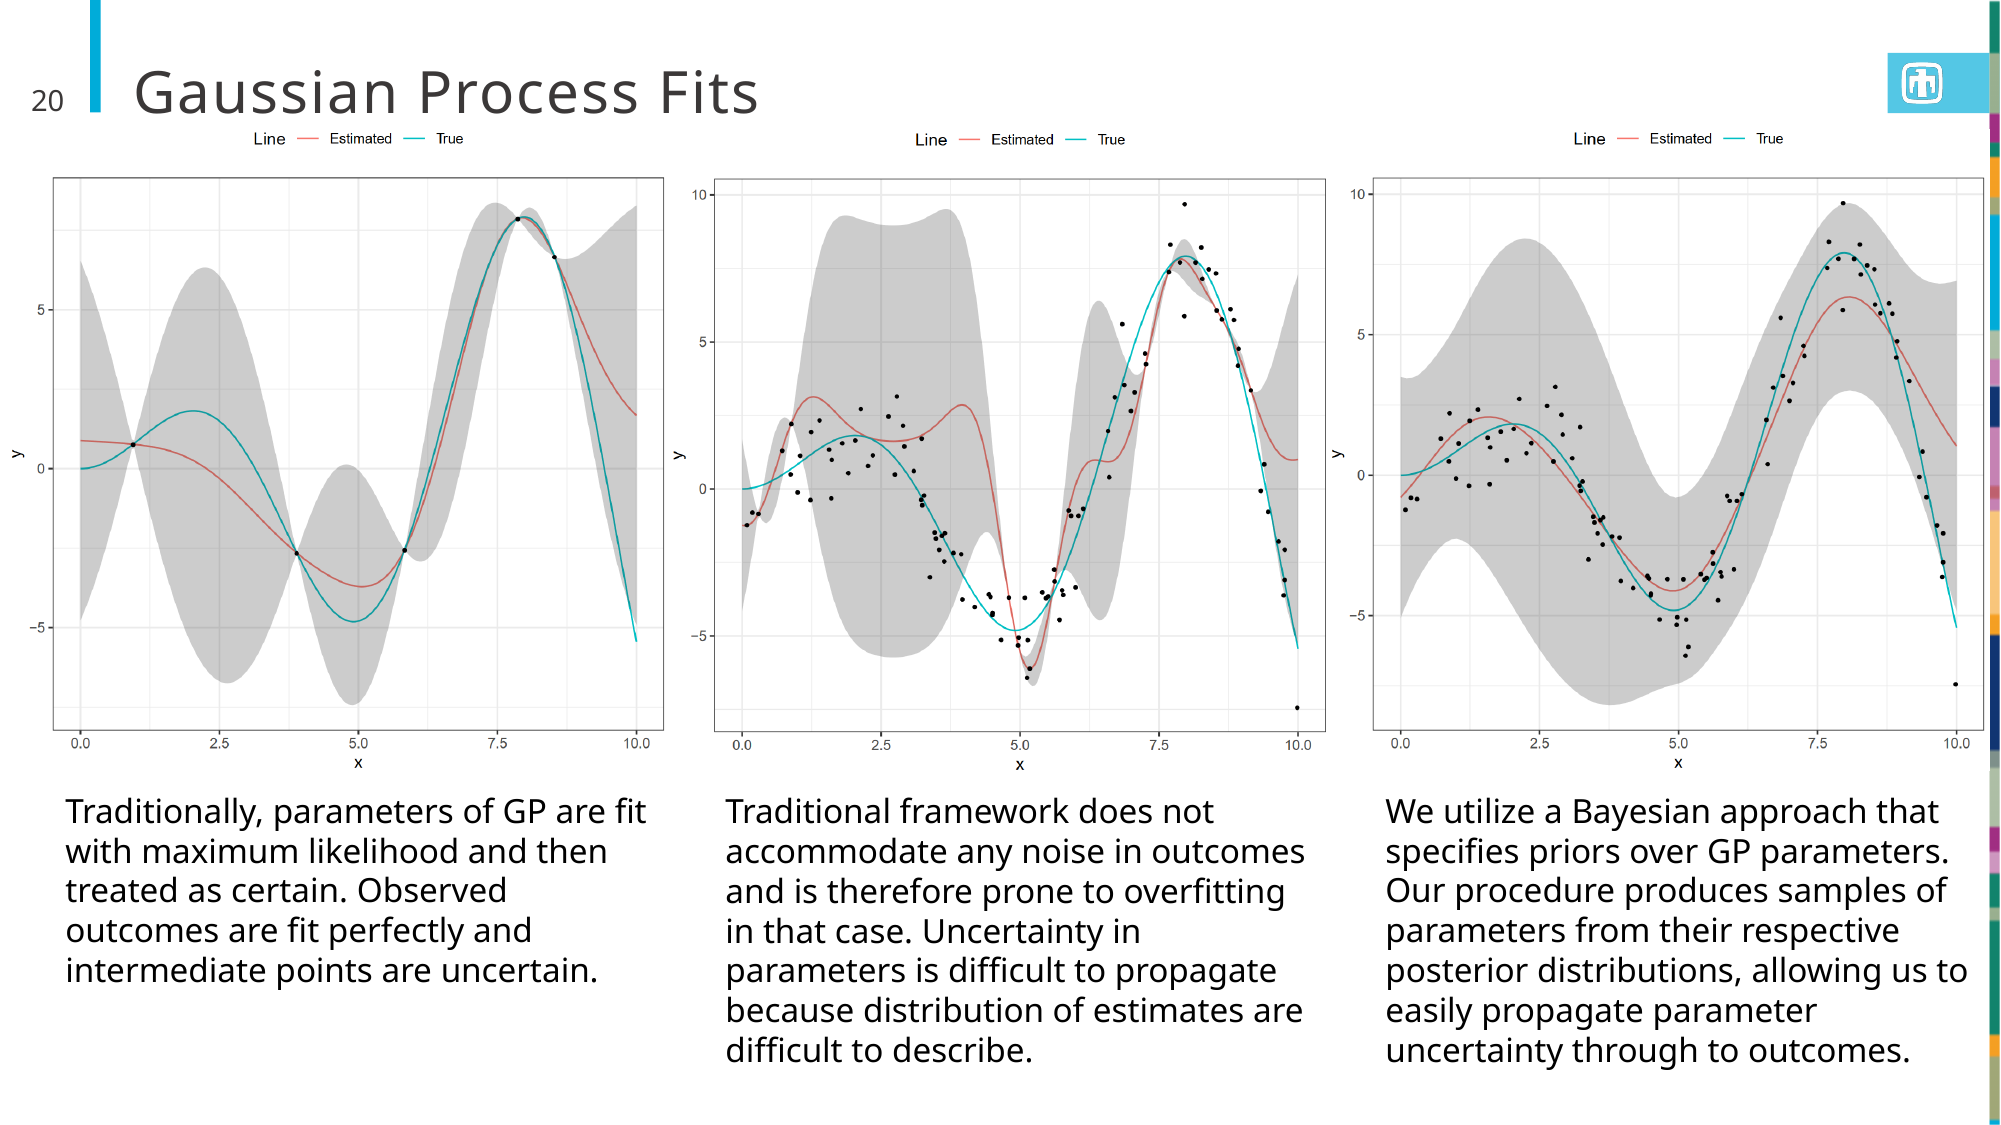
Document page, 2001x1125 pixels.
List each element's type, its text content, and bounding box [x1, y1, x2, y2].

title Gaussian Process Fits [118, 58, 1769, 127]
text_box Traditionally, parameters of GP are fit with maximum likelihood and then treated as certain. Observed outcomes are fit perfectly and intermediate points are uncertain. [50, 782, 670, 997]
text_box Traditional framework does not accommodate any noise in outcomes and is therefore prone to overfitting in that case. Uncertainty in parameters is difficult to propagate because distribution of estimates are difficult to describe. [710, 783, 1330, 1077]
slide_number 20 [10, 71, 80, 129]
picture [10, 1, 1999, 1120]
text_box We utilize a Bayesian approach that specifies priors over GP parameters. Our procedure produces samples of parameters from their respective posterior distributions, allowing us to easily propagate parameter uncertainty through to outcomes. [1370, 782, 1990, 1077]
picture [1901, 62, 1944, 104]
